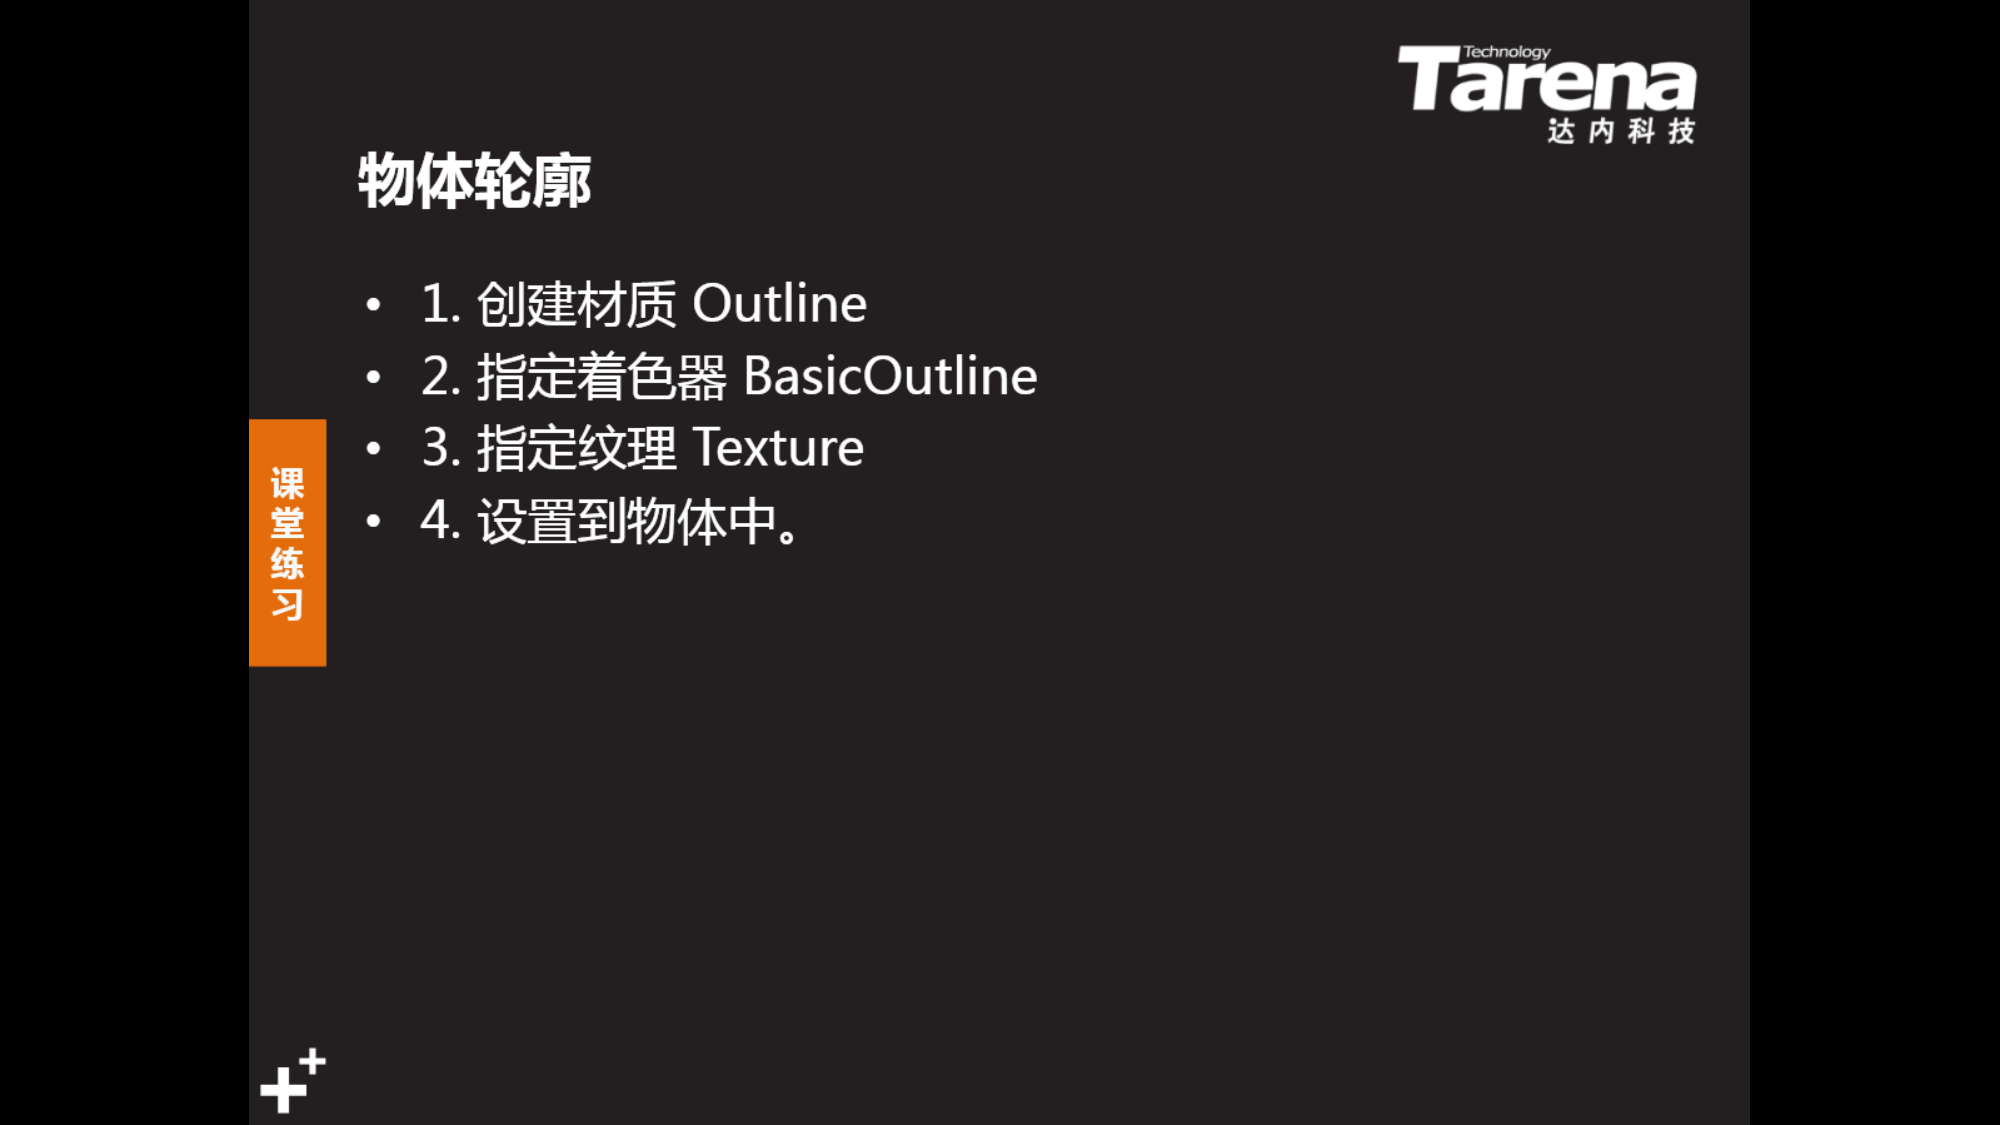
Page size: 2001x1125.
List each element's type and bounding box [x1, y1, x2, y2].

picture [249, 0, 1750, 1125]
